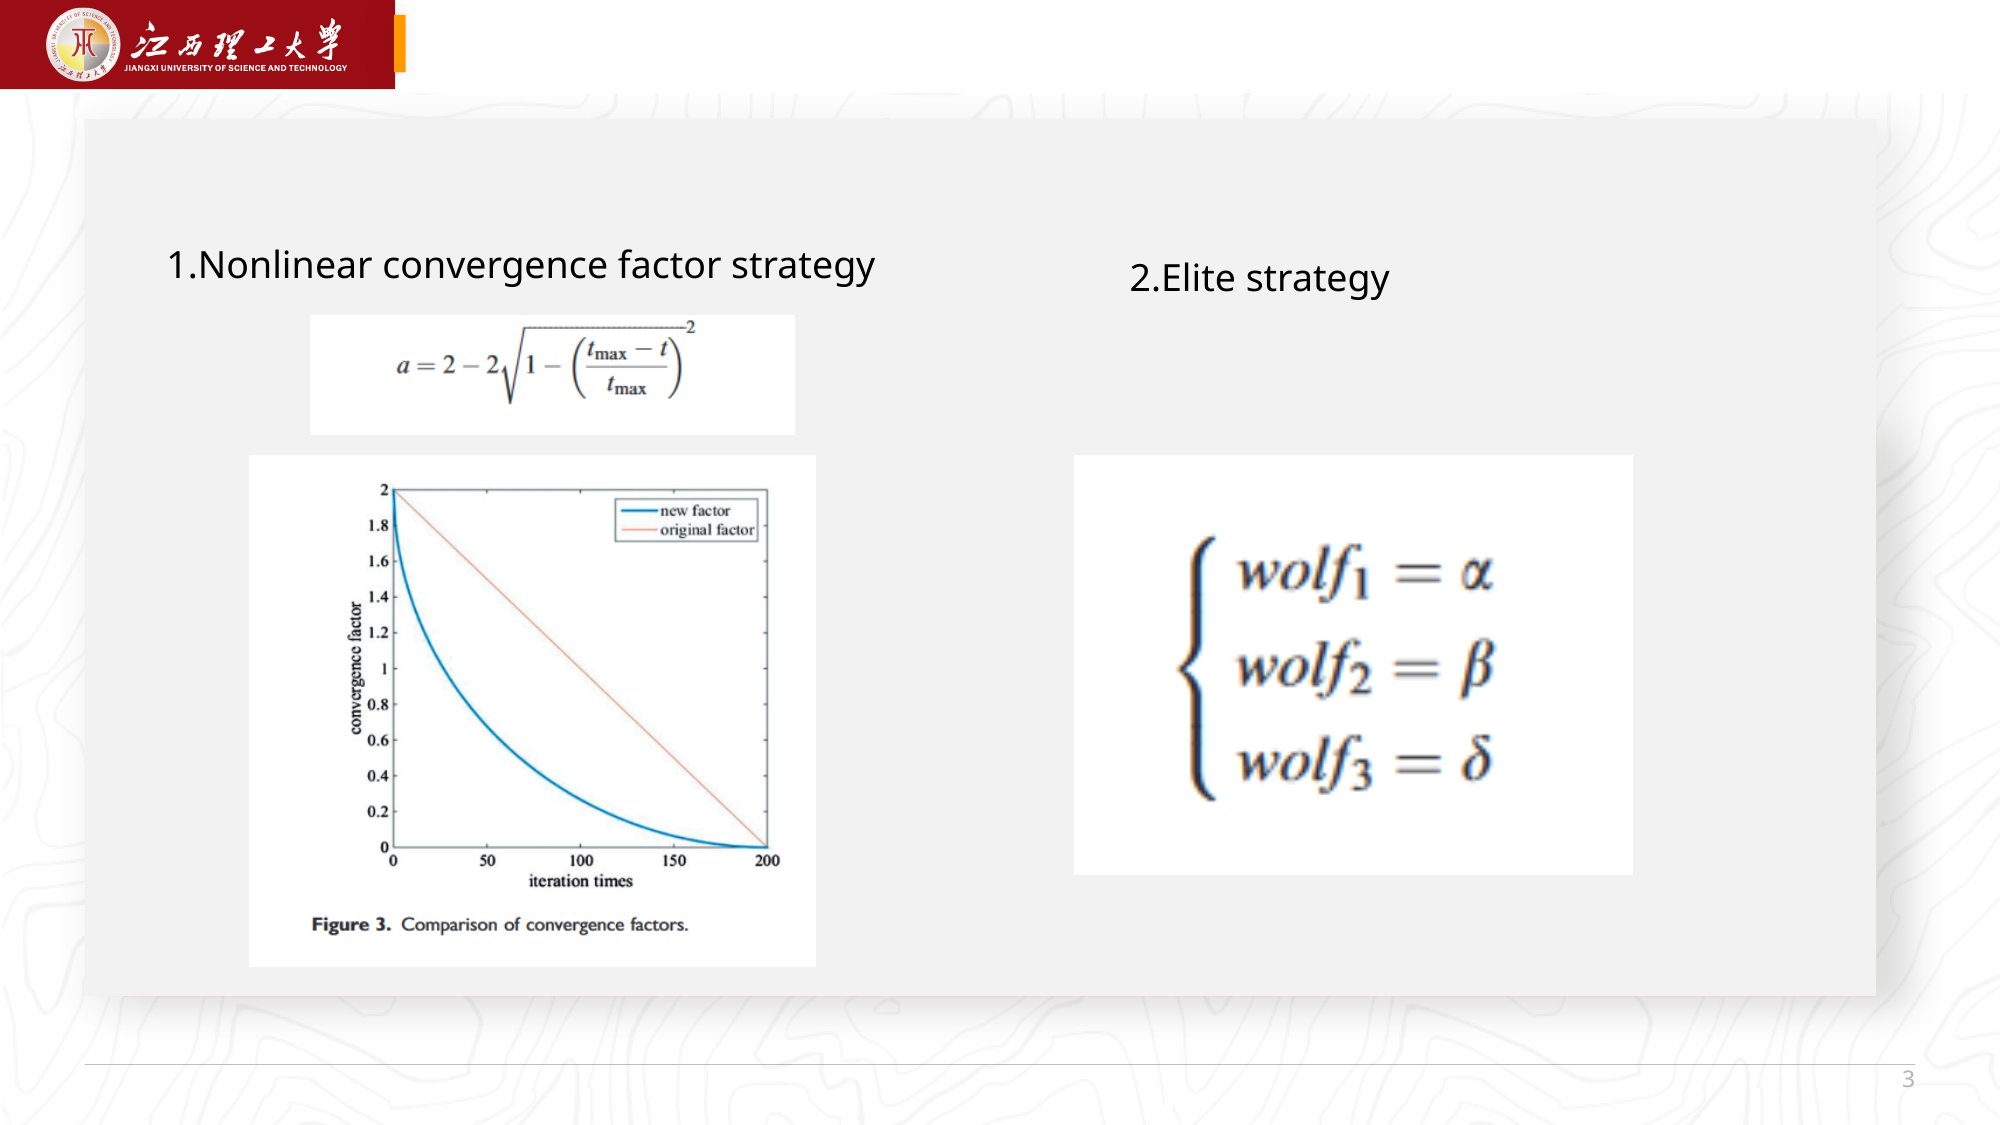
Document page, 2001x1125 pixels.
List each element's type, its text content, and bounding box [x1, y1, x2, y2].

picture [46, 4, 355, 85]
text_box [84, 118, 1877, 997]
picture [310, 315, 795, 435]
text_box 1.Nonlinear convergence factor strategy [151, 233, 913, 294]
picture [249, 455, 816, 967]
text_box 2.Elite strategy [1114, 246, 1877, 306]
picture [1074, 455, 1633, 876]
slide_number [1765, 1056, 1916, 1104]
